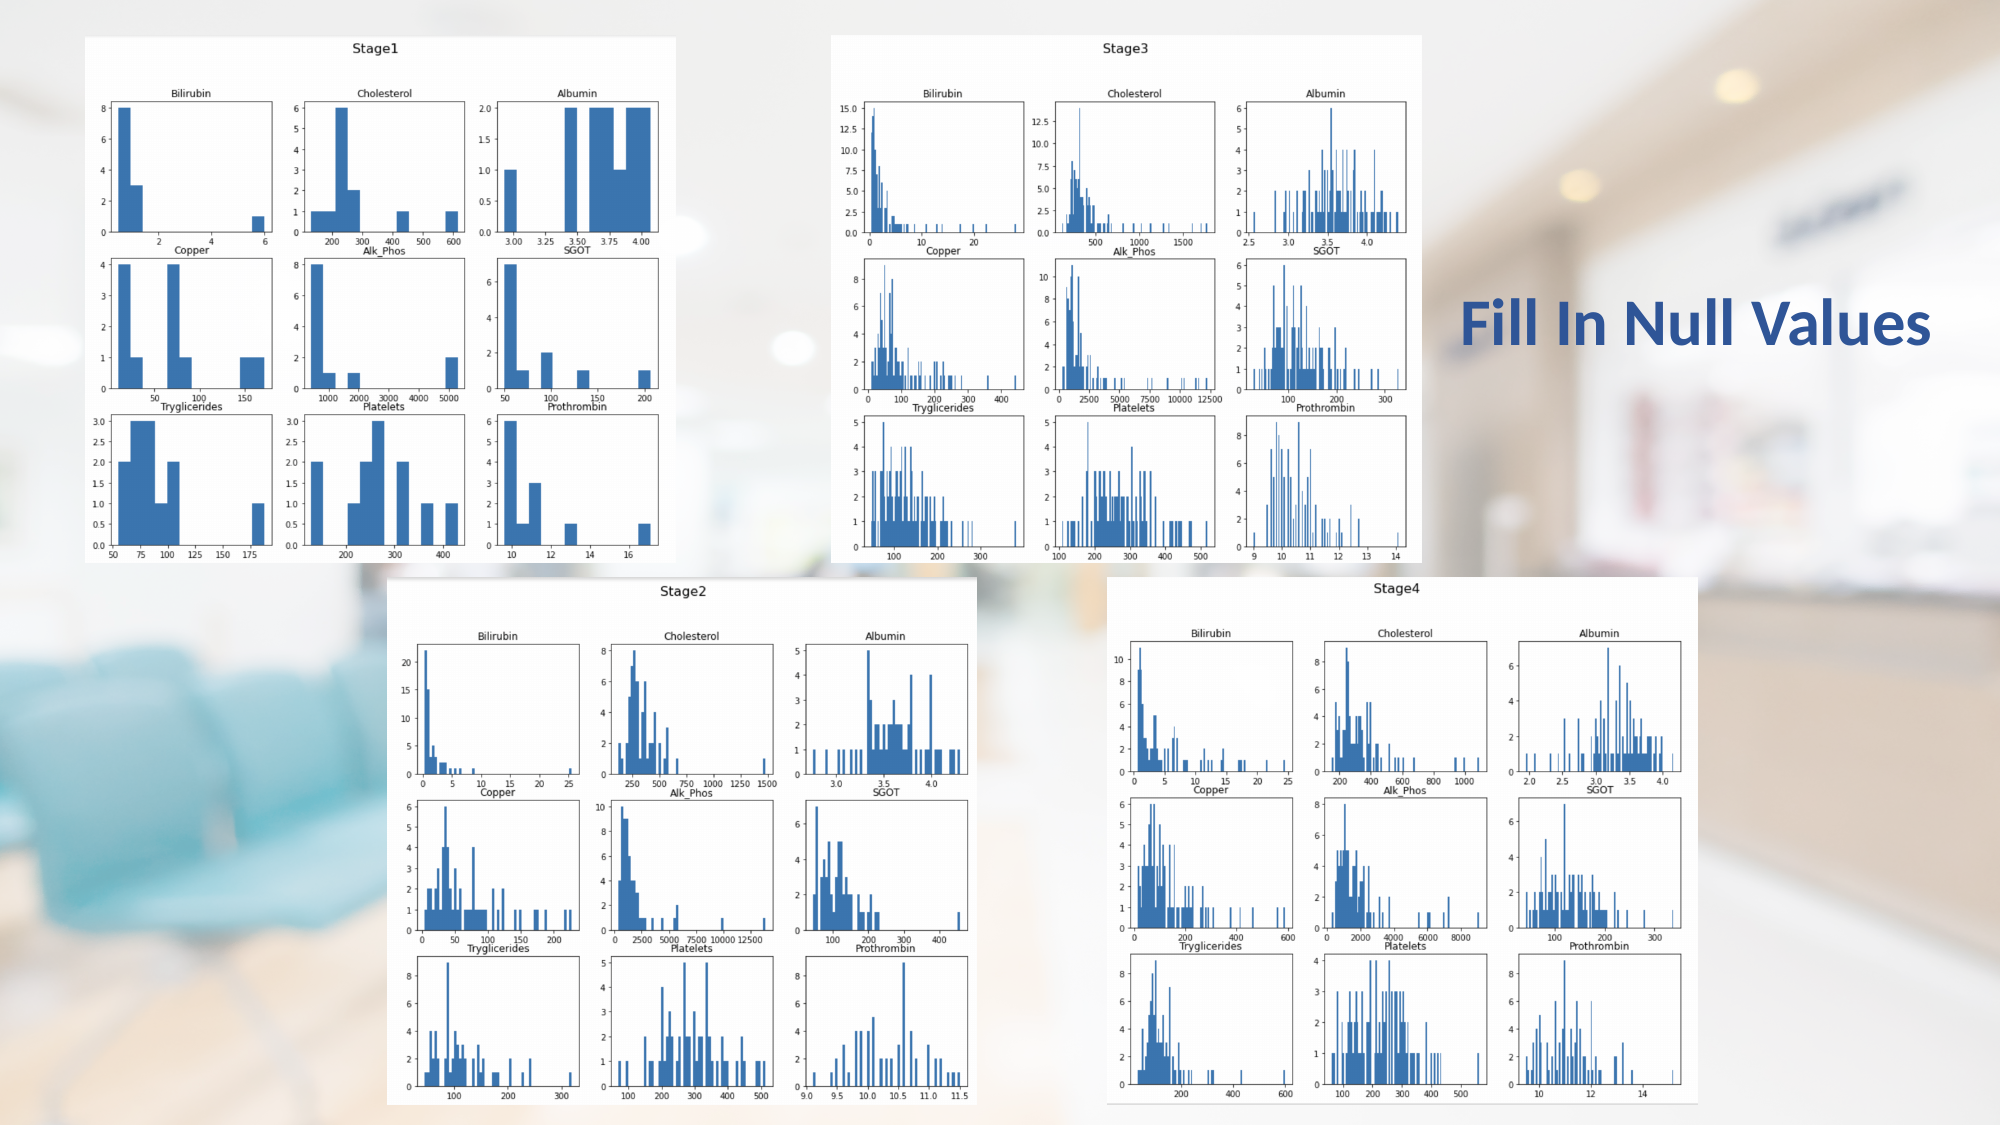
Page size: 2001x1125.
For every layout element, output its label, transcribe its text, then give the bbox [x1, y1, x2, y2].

text_box Fill In Null Values [1445, 271, 1980, 366]
picture [1107, 577, 1698, 1105]
picture [831, 35, 1422, 563]
picture [387, 577, 977, 1105]
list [85, 35, 676, 563]
